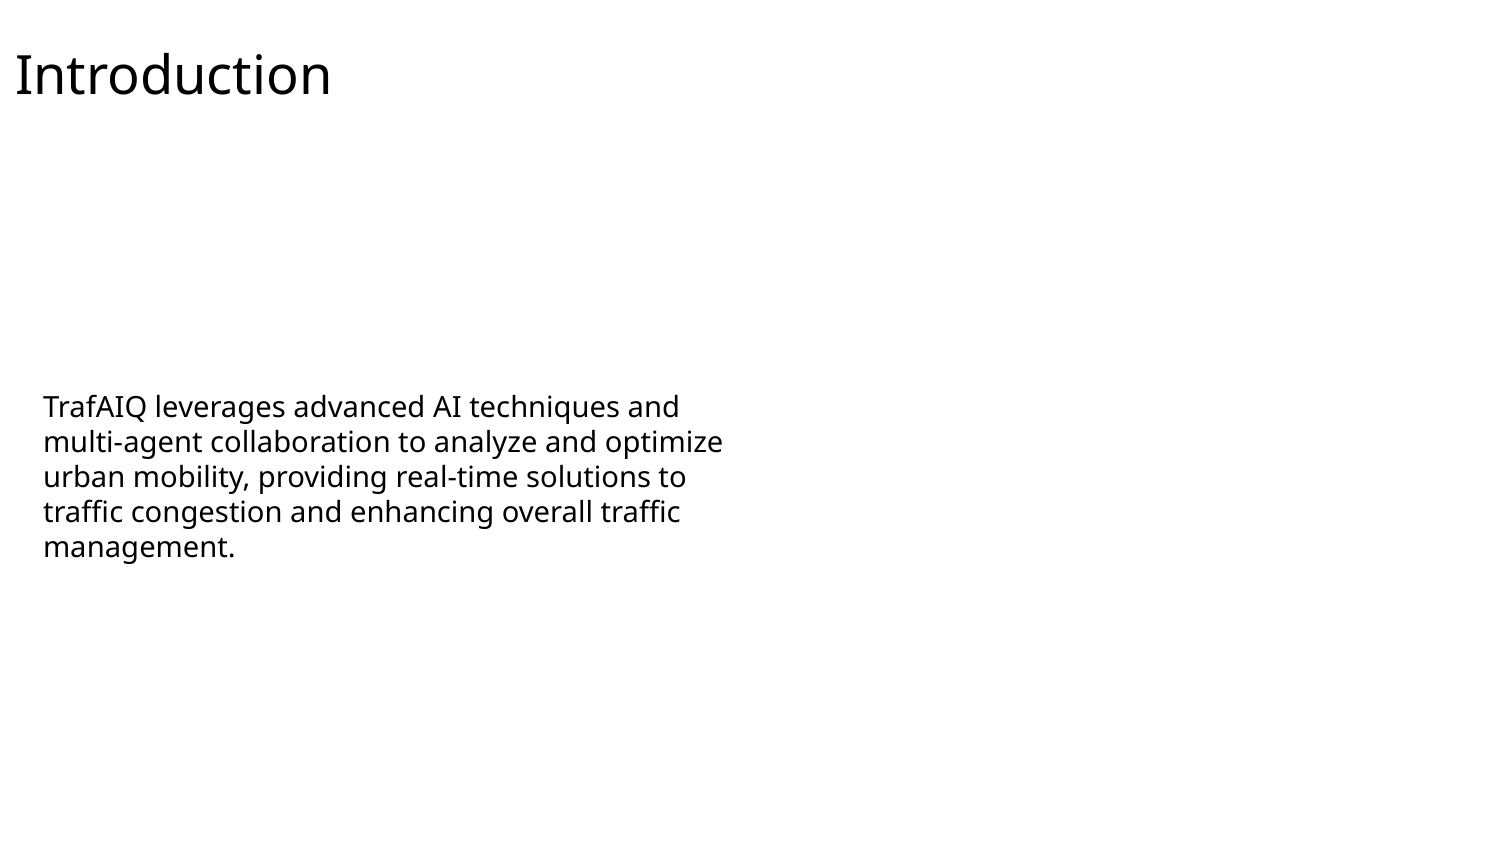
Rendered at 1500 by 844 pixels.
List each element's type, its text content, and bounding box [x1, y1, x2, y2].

list TrafAIQ leverages advanced AI techniques and multi-agent collaboration to analyze and optimize urban mobility, providing real-time solutions to traffic congestion and enhancing overall traffic management. [0, 373, 752, 685]
title Introduction [0, 24, 752, 252]
